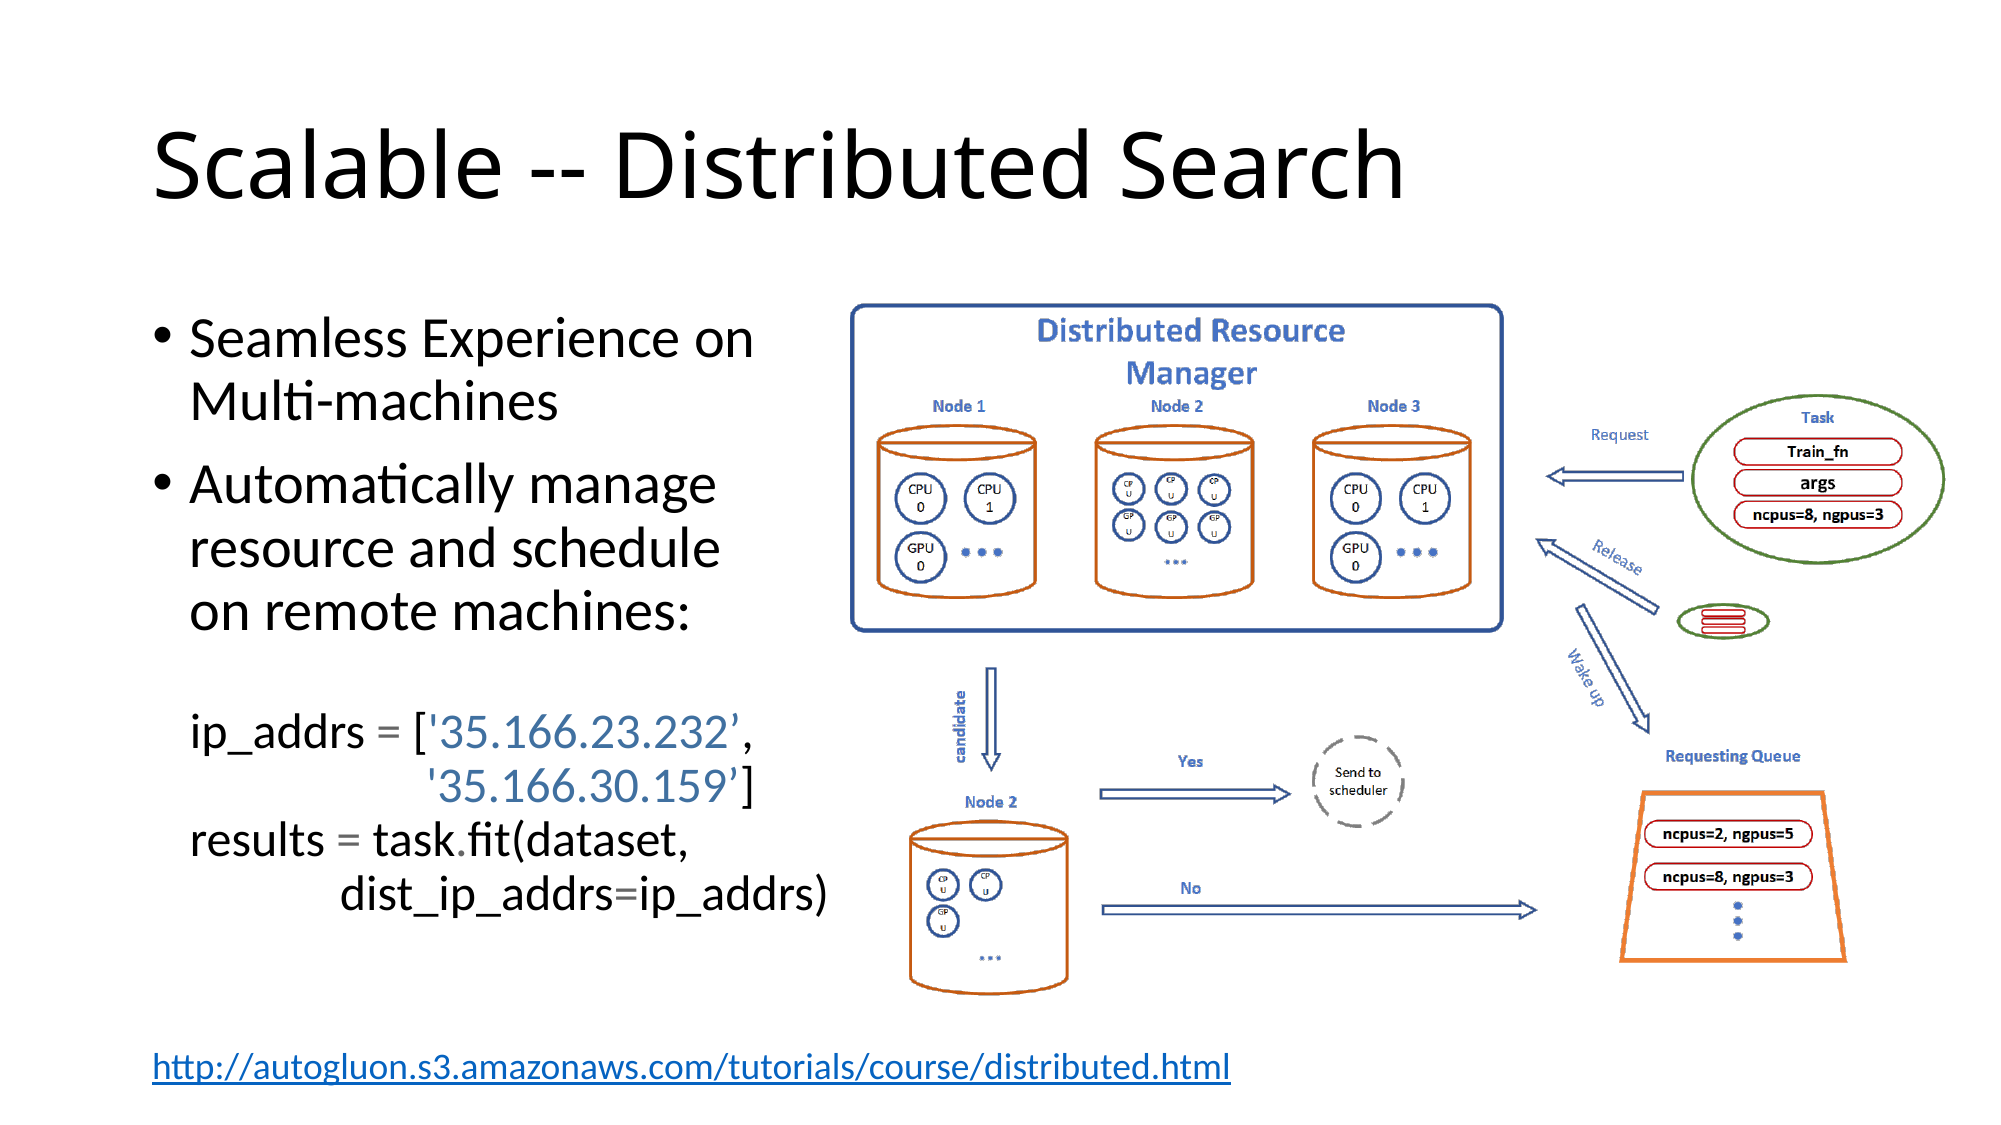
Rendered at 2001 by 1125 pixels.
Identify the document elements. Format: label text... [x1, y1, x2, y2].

list Seamless Experience on Multi-machines Automatically manage resource and schedule on remote machines: ip_addrs = ['35.166.23.232’, '35.166.30.159’] results = task.fit(dataset, dist_ip_addrs=ip_addrs) [137, 299, 1863, 1014]
text_box http://autogluon.s3.amazonaws.com/tutorials/course/distributed.html [137, 1034, 1901, 1095]
title Scalable -- Distributed Search [137, 59, 1863, 278]
picture [849, 298, 1946, 996]
